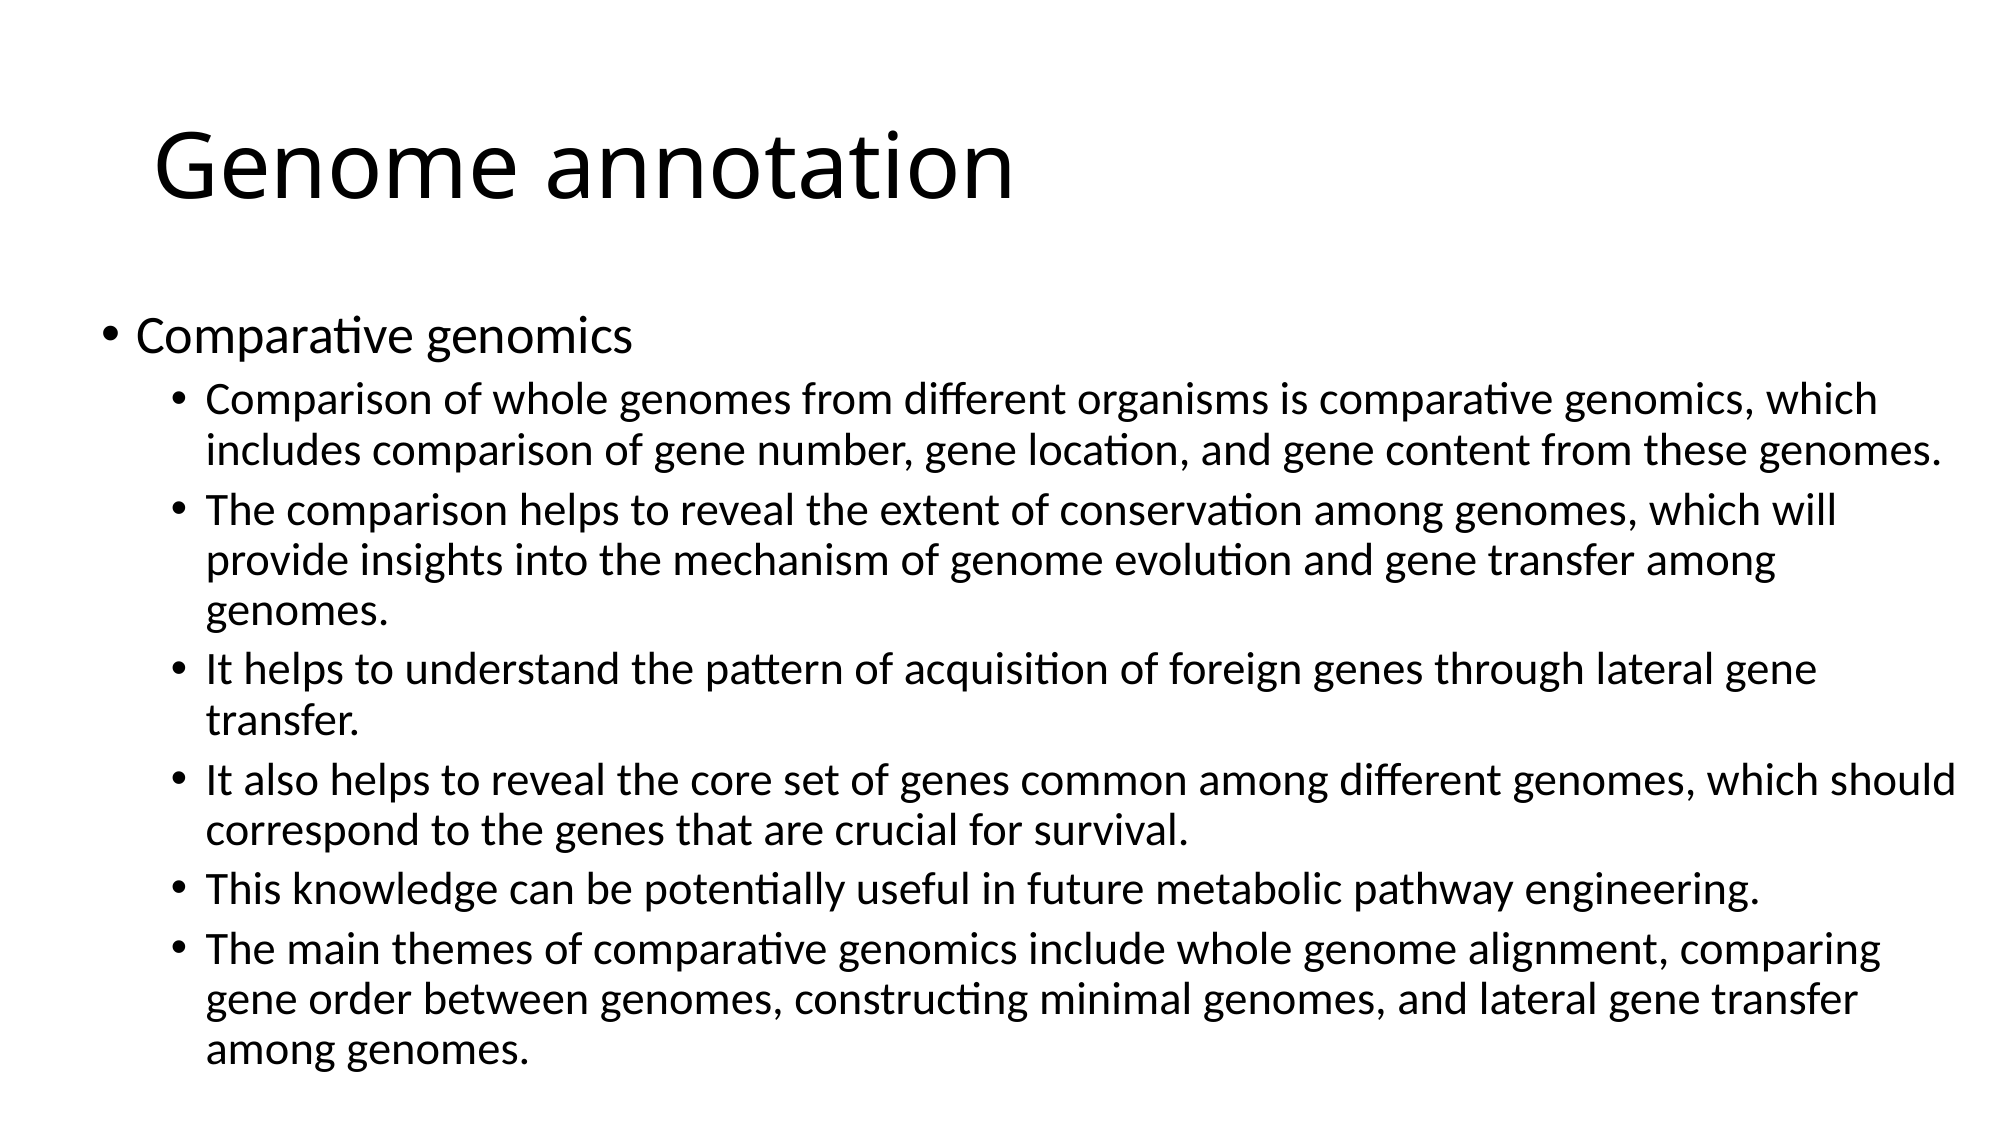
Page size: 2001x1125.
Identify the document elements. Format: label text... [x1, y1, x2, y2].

list Comparative genomics Comparison of whole genomes from different organisms is comparative genomics, which includes comparison of gene number, gene location, and gene content from these genomes. The comparison helps to reveal the extent of conservation among genomes, which will provide insights into the mechanism of genome evolution and gene transfer among genomes. It helps to understand the pattern of acquisition of foreign genes through lateral gene transfer. It also helps to reveal the core set of genes common among different genomes, which should correspond to the genes that are crucial for survival. This knowledge can be potentially useful in future metabolic pathway engineering. The main themes of comparative genomics include whole genome alignment, comparing gene order between genomes, constructing minimal genomes, and lateral gene transfer among genomes. [86, 299, 1974, 1125]
title Genome annotation [137, 59, 1863, 278]
